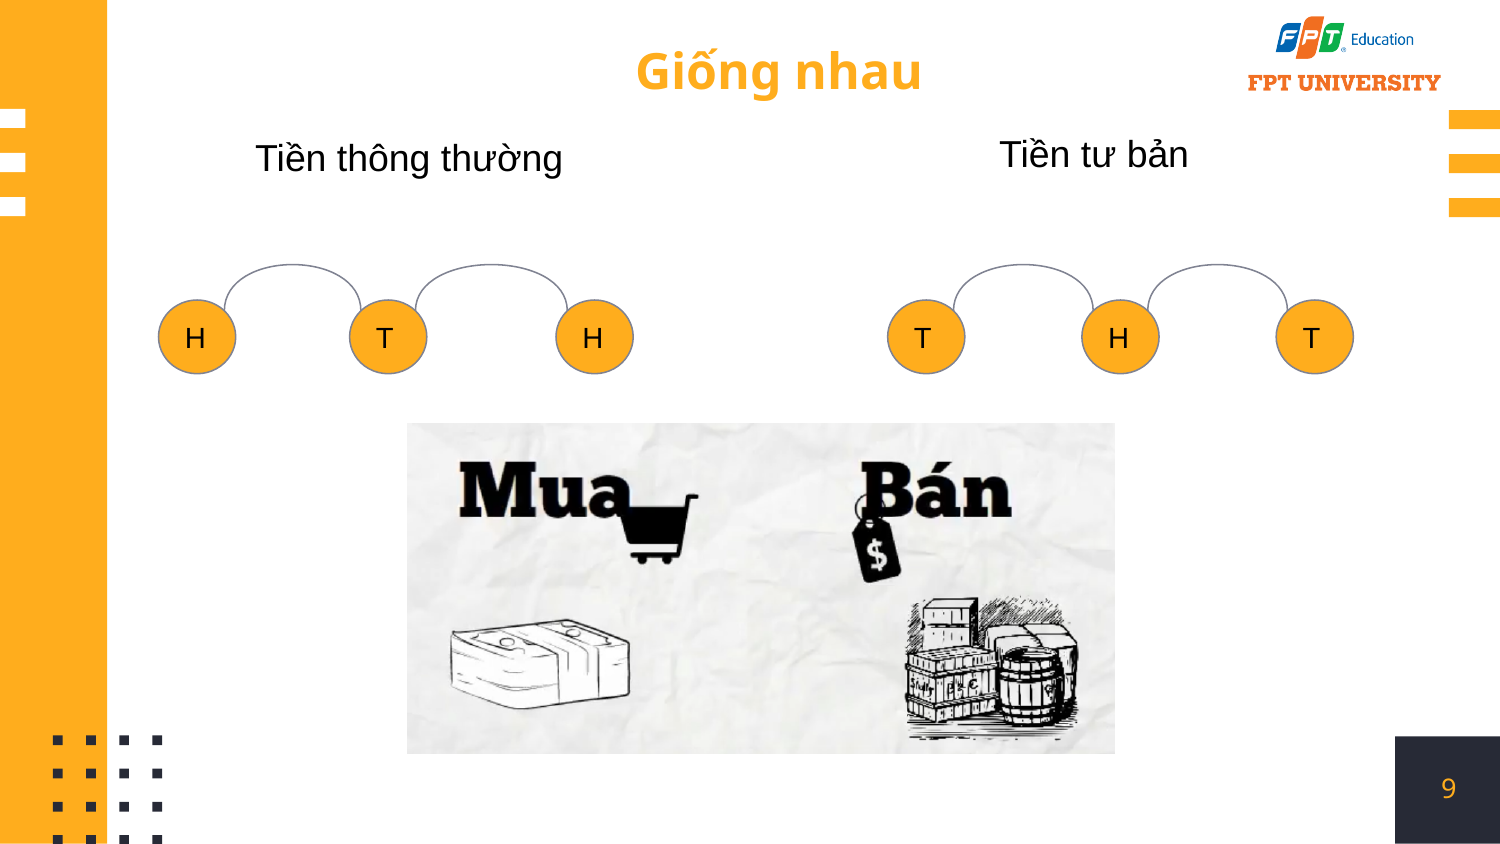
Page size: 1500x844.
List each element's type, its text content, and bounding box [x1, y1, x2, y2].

text_box [158, 142, 1363, 283]
text_box T [887, 300, 965, 374]
text_box H [1081, 300, 1160, 374]
text_box H [556, 300, 634, 374]
picture [1240, 1, 1449, 106]
text_box Tiền tư bản [984, 114, 1342, 189]
text_box H [158, 300, 236, 374]
text_box Giống nhau [574, 24, 984, 99]
text_box T [349, 300, 427, 374]
picture [406, 423, 1115, 754]
slide_number 9 [1395, 736, 1500, 844]
text_box T [1276, 300, 1354, 374]
text_box Tiền thông thường [240, 119, 634, 185]
